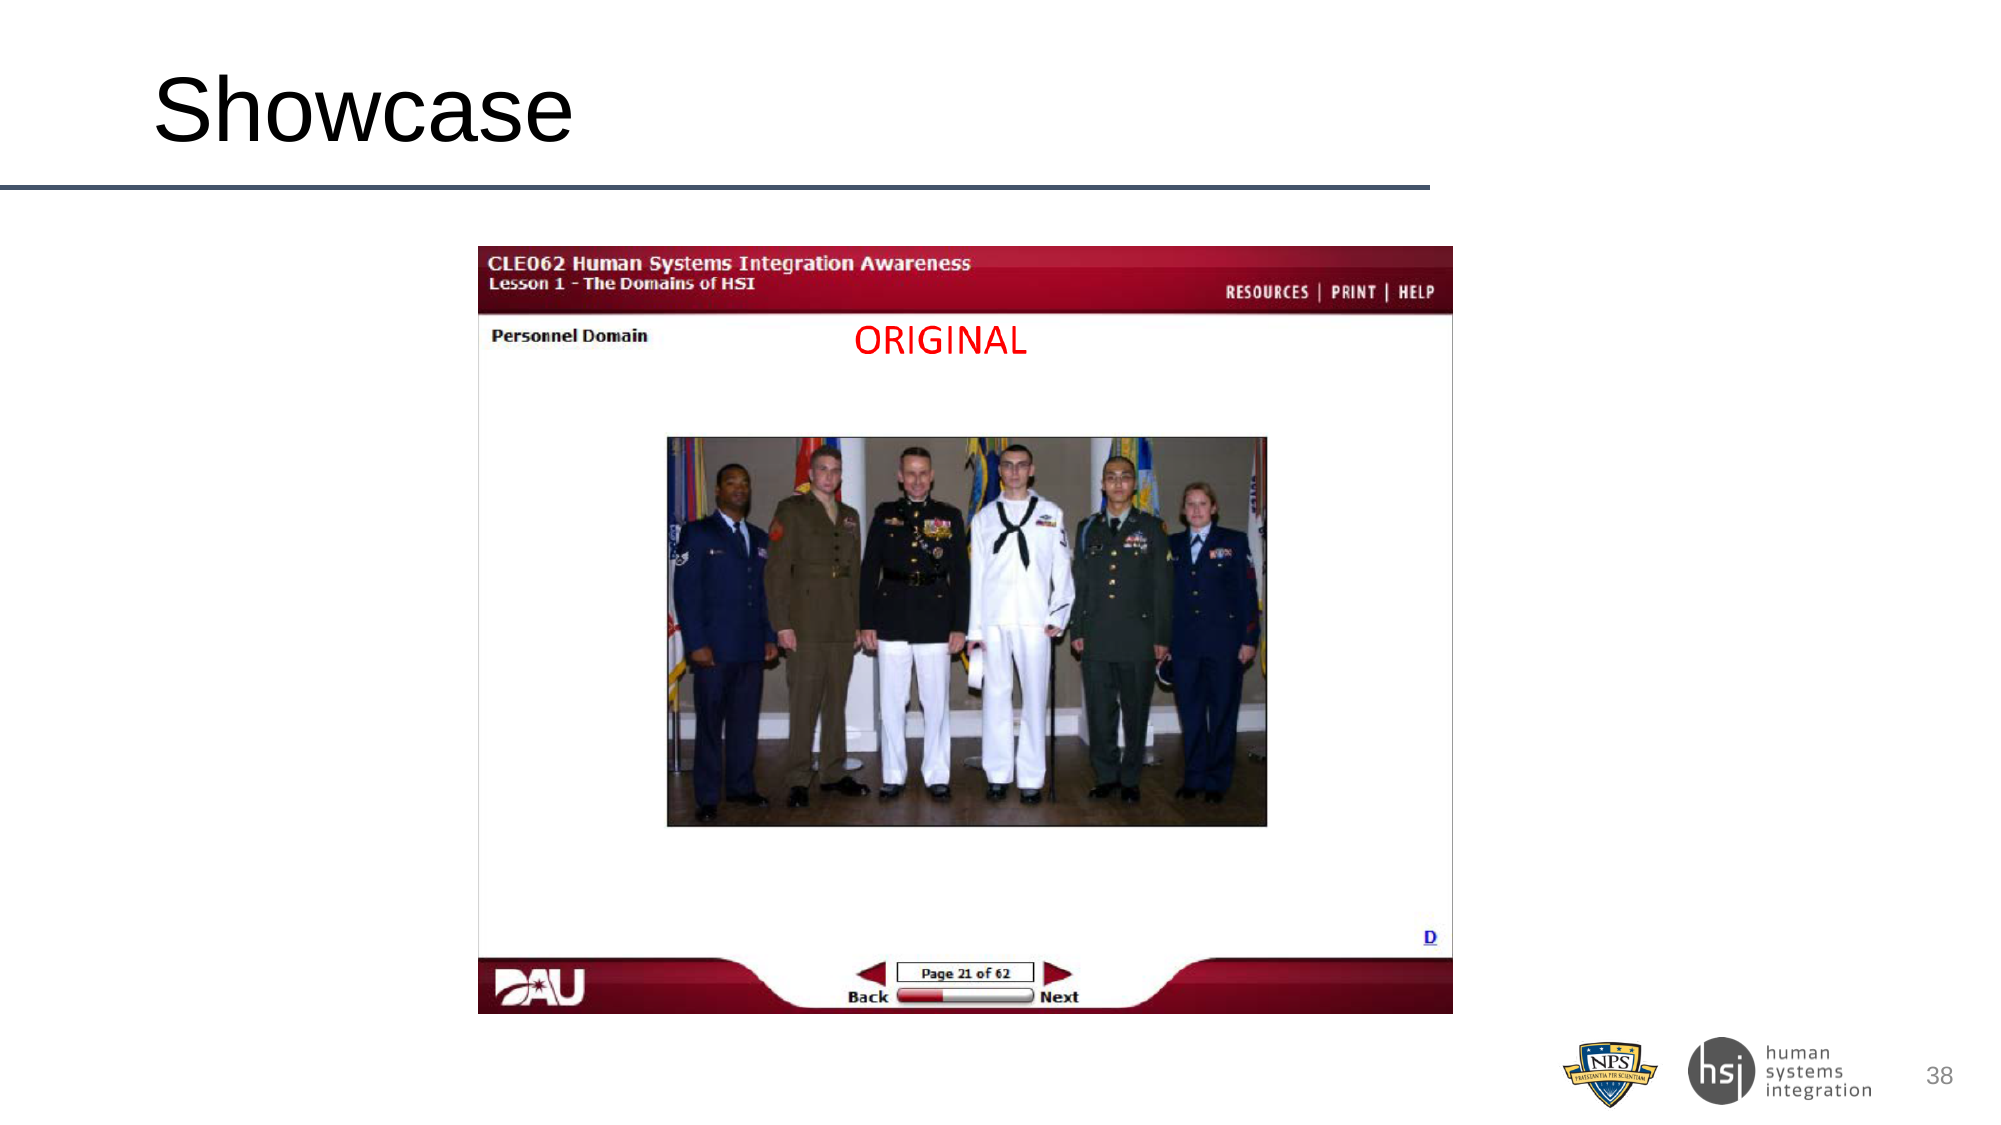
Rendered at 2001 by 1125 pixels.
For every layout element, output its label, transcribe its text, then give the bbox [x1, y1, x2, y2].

picture [1557, 1039, 1663, 1111]
picture [1688, 1037, 1871, 1105]
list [478, 246, 1453, 1014]
slide_number 38 [1899, 1044, 1969, 1105]
title Showcase [137, 39, 1431, 184]
